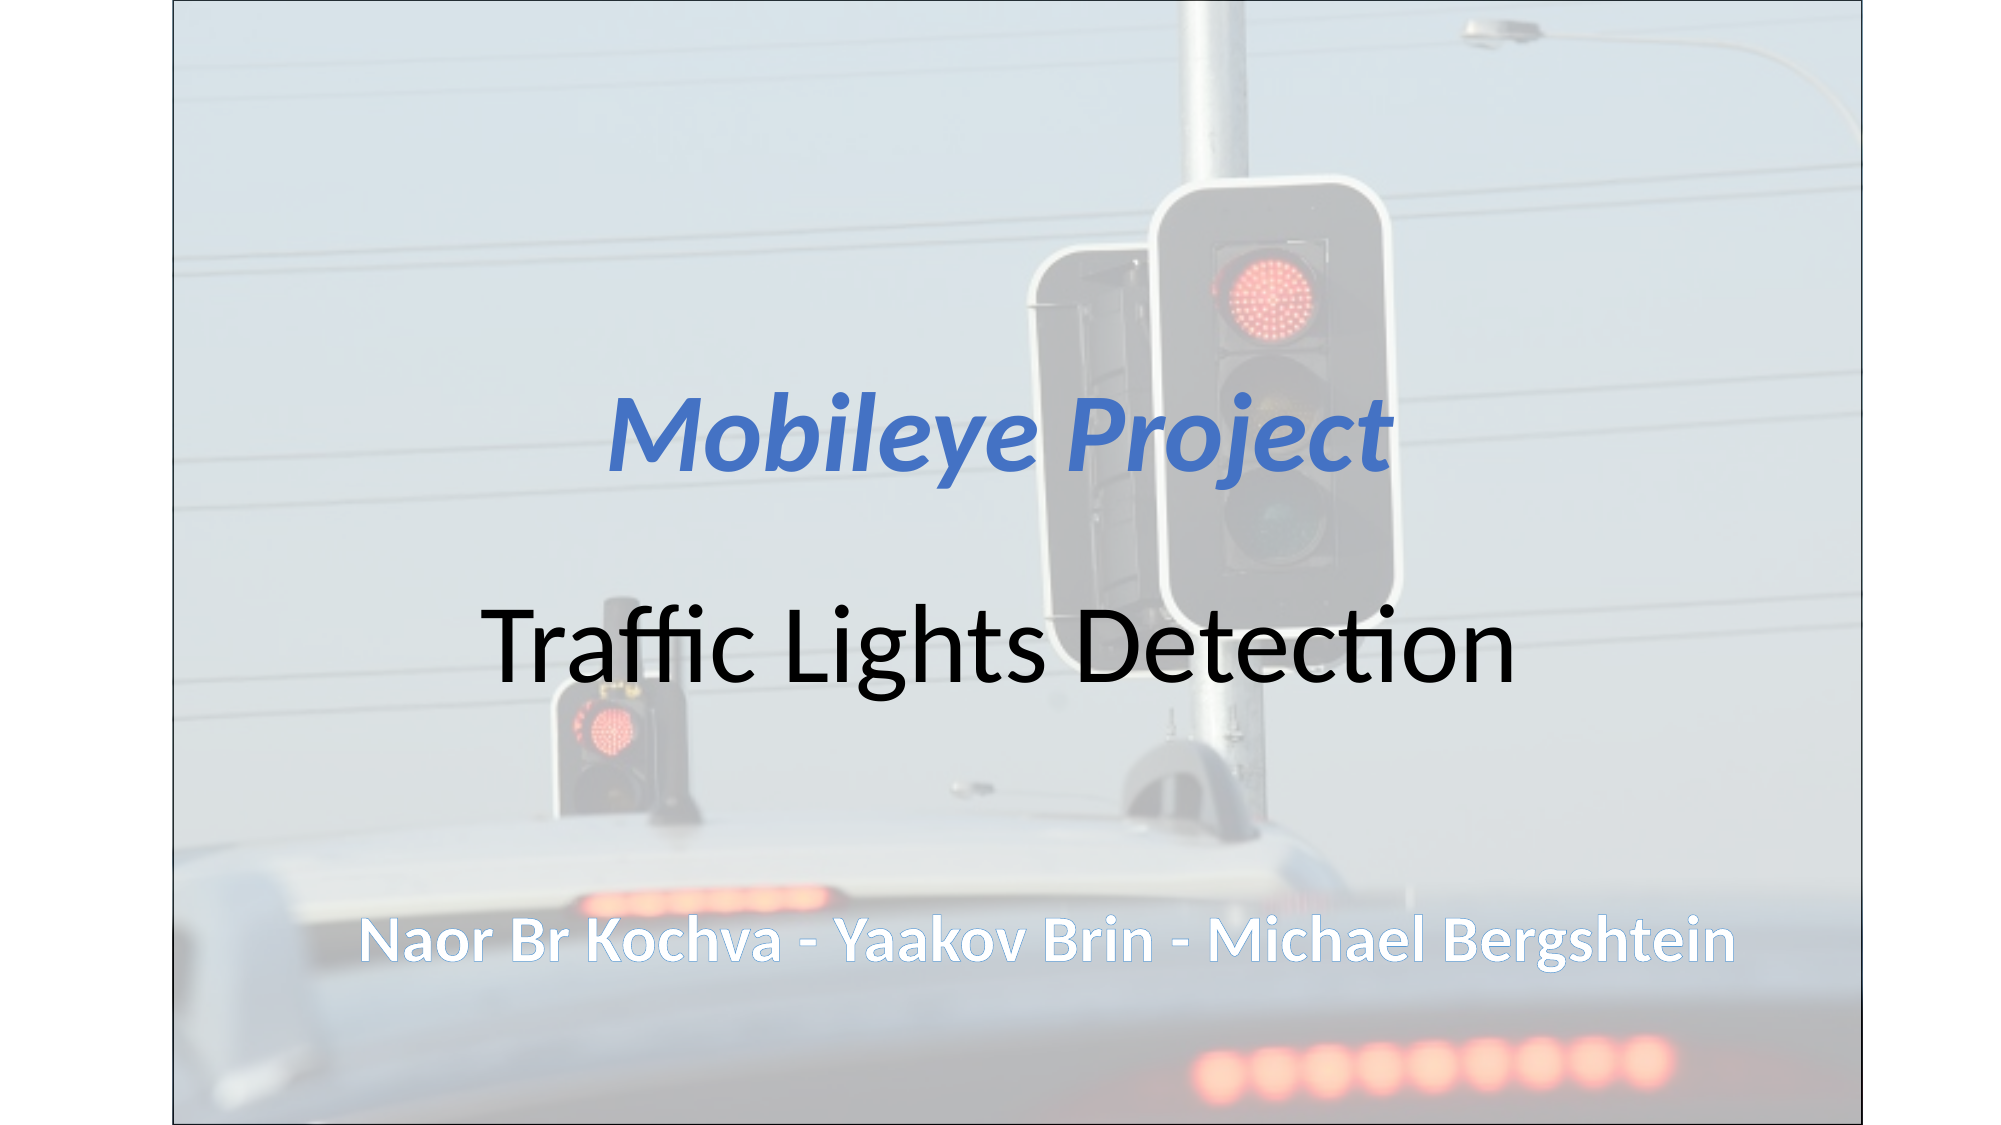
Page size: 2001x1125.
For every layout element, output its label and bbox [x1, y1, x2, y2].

text_box [172, 0, 1863, 1125]
